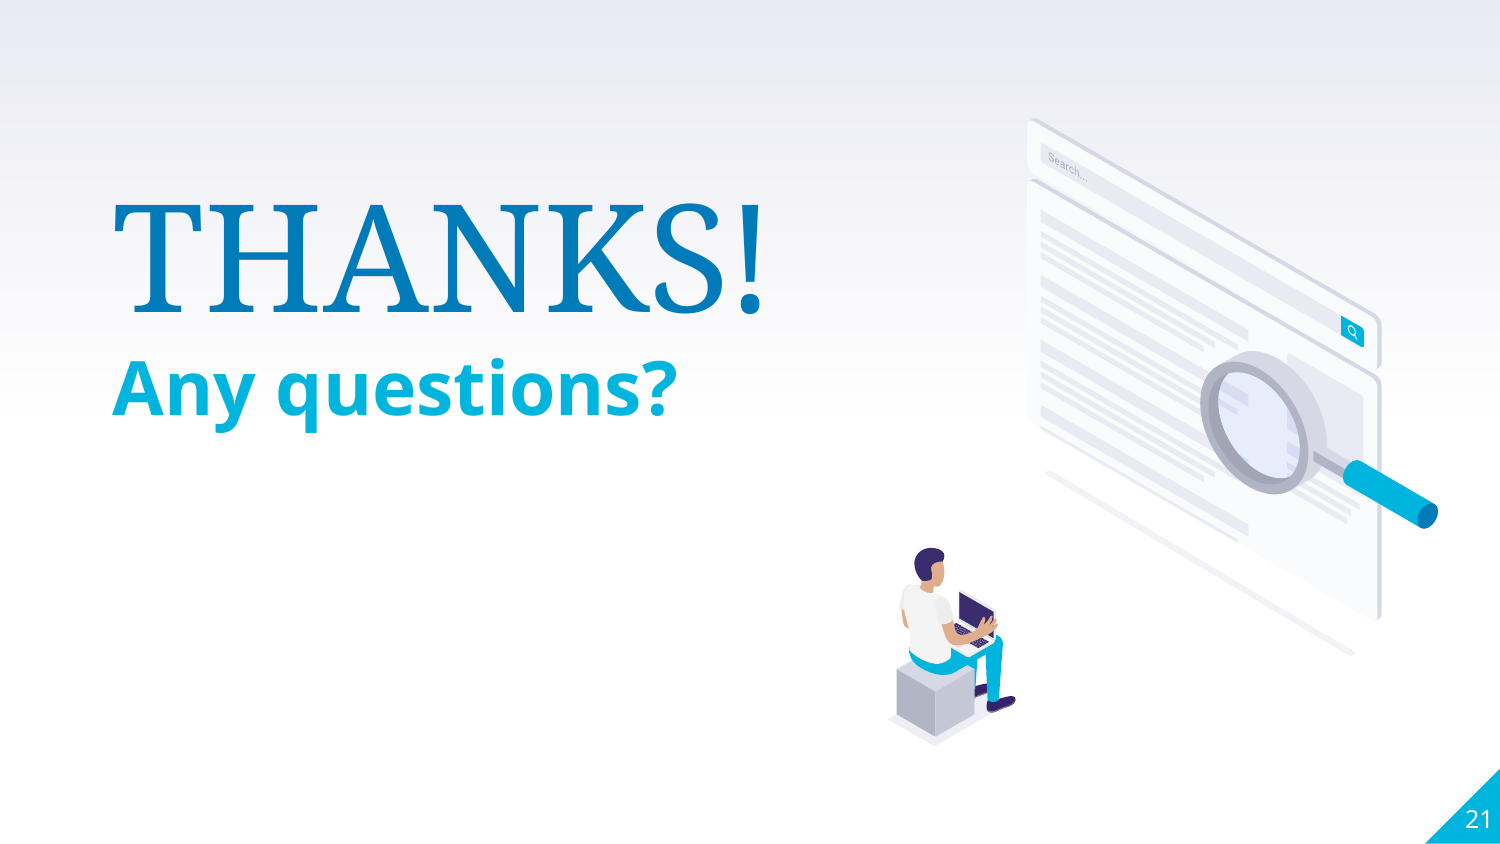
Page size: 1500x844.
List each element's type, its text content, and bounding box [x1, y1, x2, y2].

title THANKS! [112, 197, 826, 331]
subtitle Any questions? [112, 331, 826, 647]
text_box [887, 117, 1439, 747]
slide_number 21 [1418, 760, 1494, 838]
